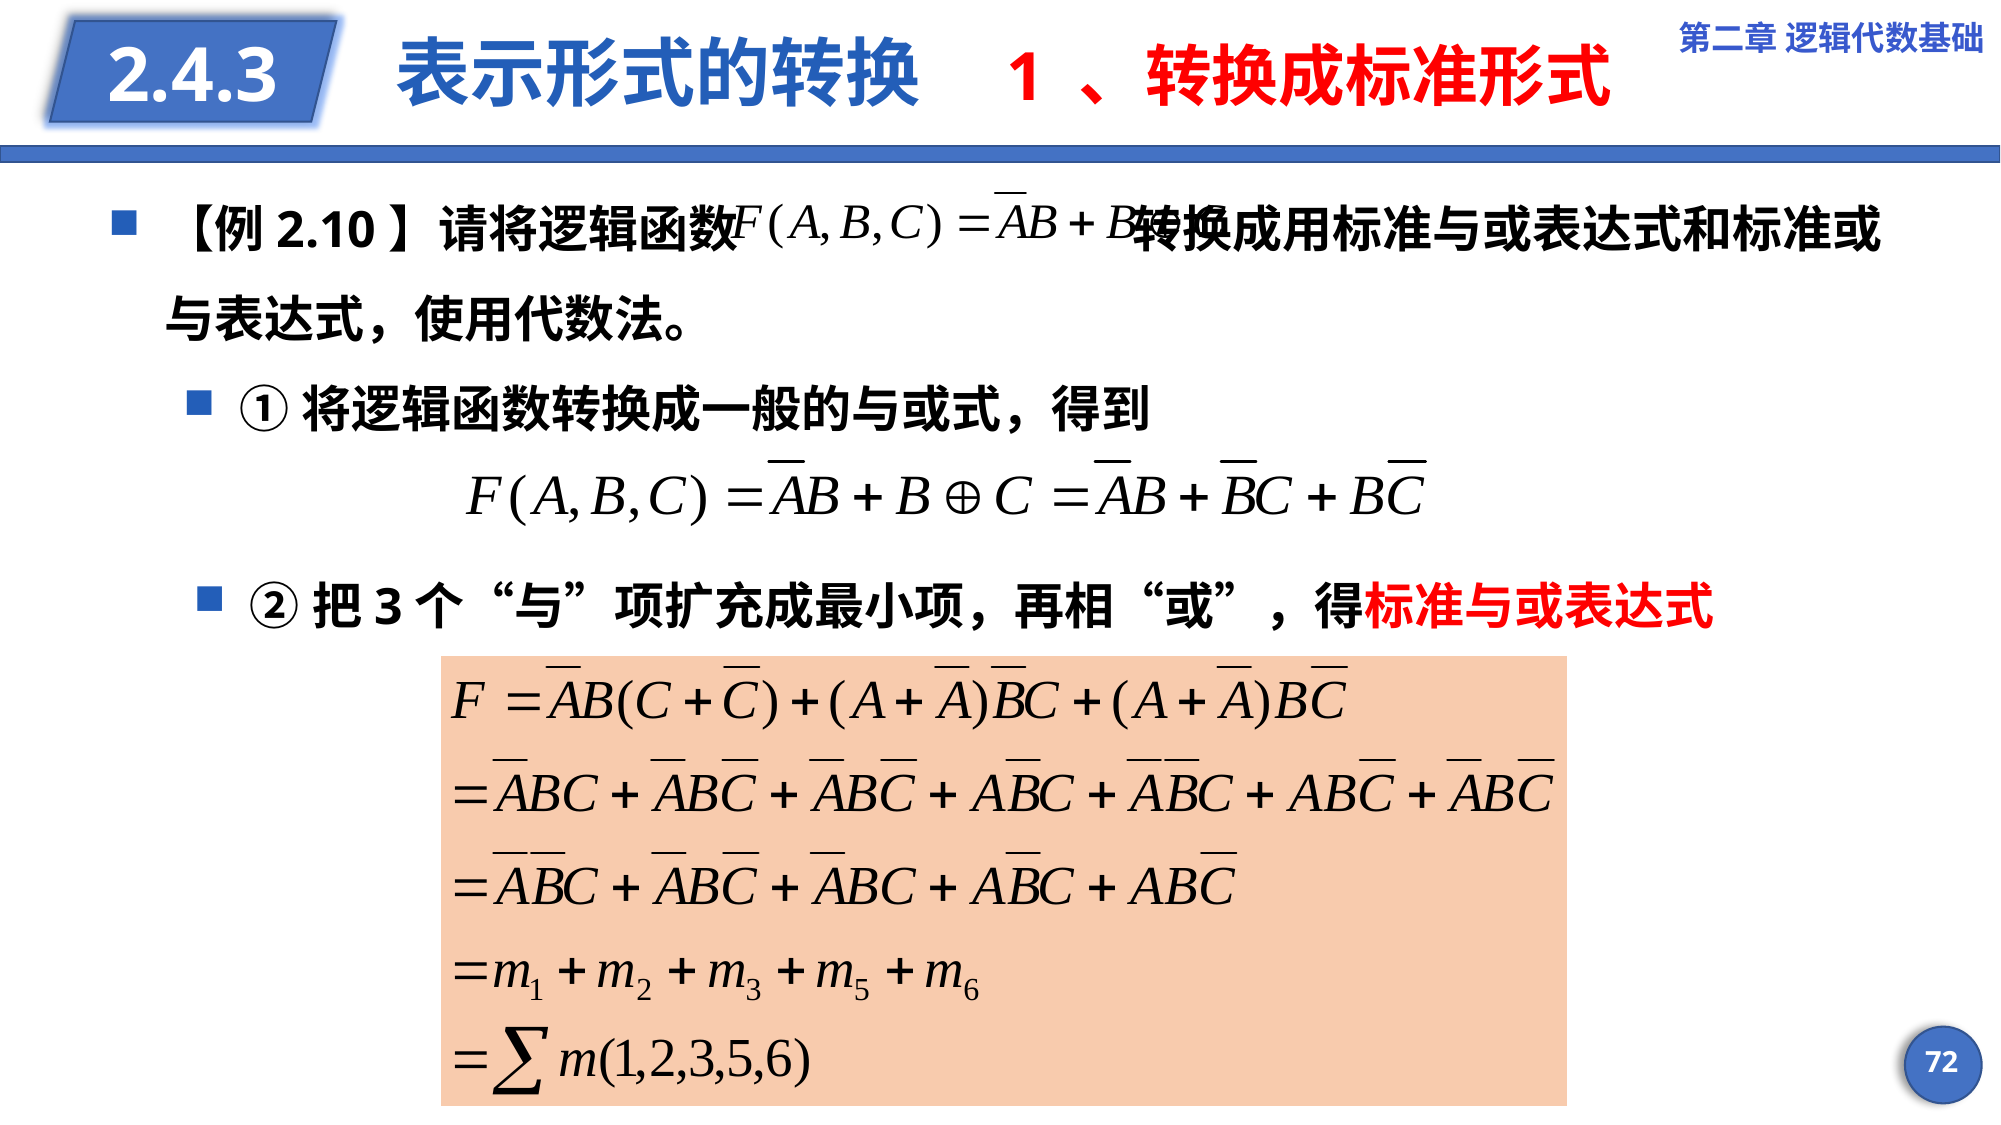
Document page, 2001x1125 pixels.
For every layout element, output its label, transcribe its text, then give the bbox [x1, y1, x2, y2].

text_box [455, 448, 1438, 539]
title 表示形式的转换 1 、转换成标准形式 [380, 16, 1642, 137]
text_box ②把3个“与”项扩充成最小项，再相“或”，得标准与或表达式 [179, 536, 1850, 642]
slide_number 72 [1895, 1033, 1989, 1094]
footer 第二章 逻辑代数基础 [1659, 0, 2000, 83]
text_box 【例2.10】请将逻辑函数 转换成用标准与或表达式和标准或与表达式，使用代数法。 ①将逻辑函数转换成一般的与或式，得到 [93, 160, 1936, 446]
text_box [721, 181, 1238, 260]
text_box 2.4.3 [48, 20, 338, 123]
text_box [441, 656, 1567, 1107]
